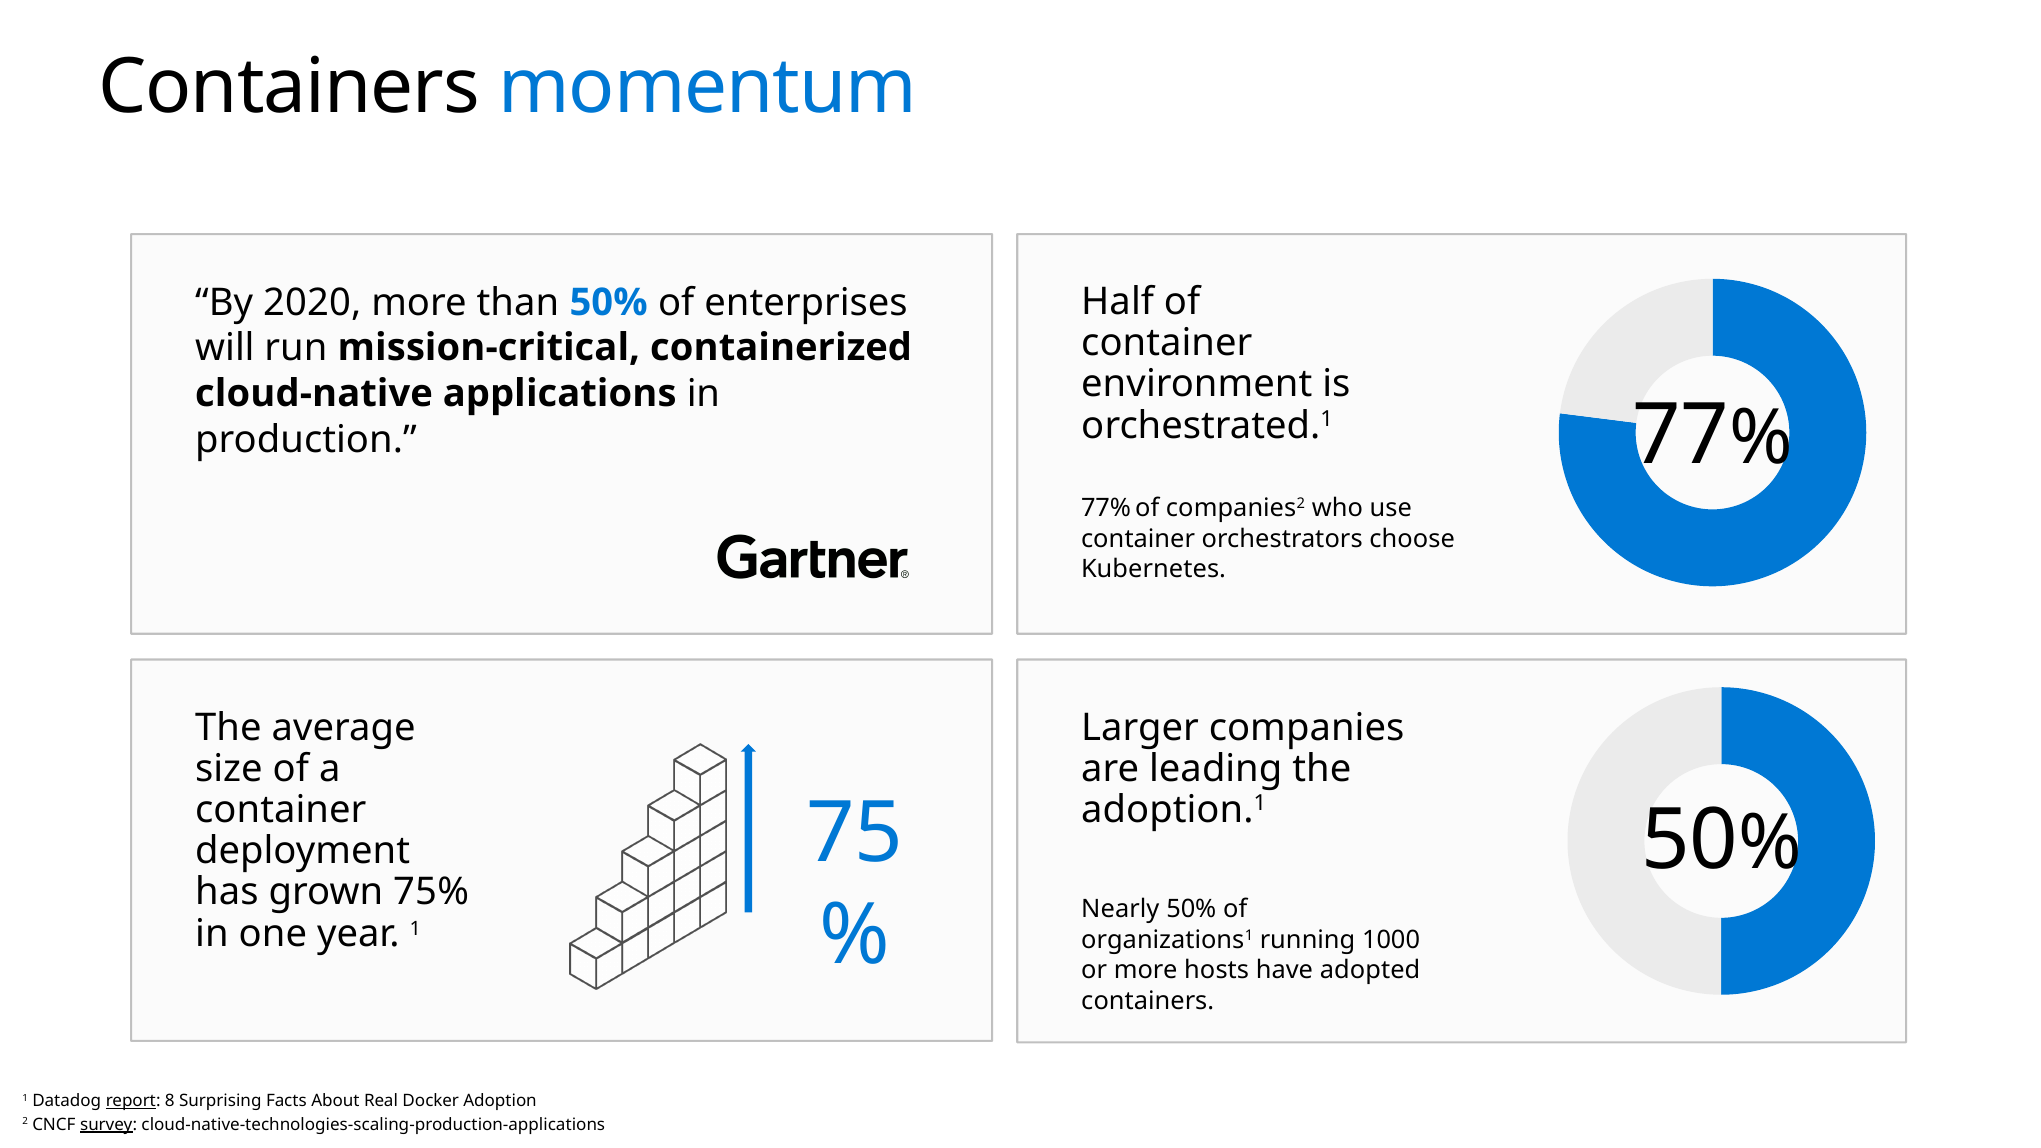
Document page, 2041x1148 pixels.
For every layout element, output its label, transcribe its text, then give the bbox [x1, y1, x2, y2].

text_box 1 Datadog report: 8 Surprising Facts About Real Docker Adoption 2 CNCF survey: cloud-native-technologies-scaling-production-applications [7, 1082, 1028, 1144]
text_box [1016, 659, 1910, 1043]
text_box Containers momentum [98, 36, 1942, 129]
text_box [130, 659, 993, 1042]
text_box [1016, 233, 1907, 635]
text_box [130, 233, 993, 635]
